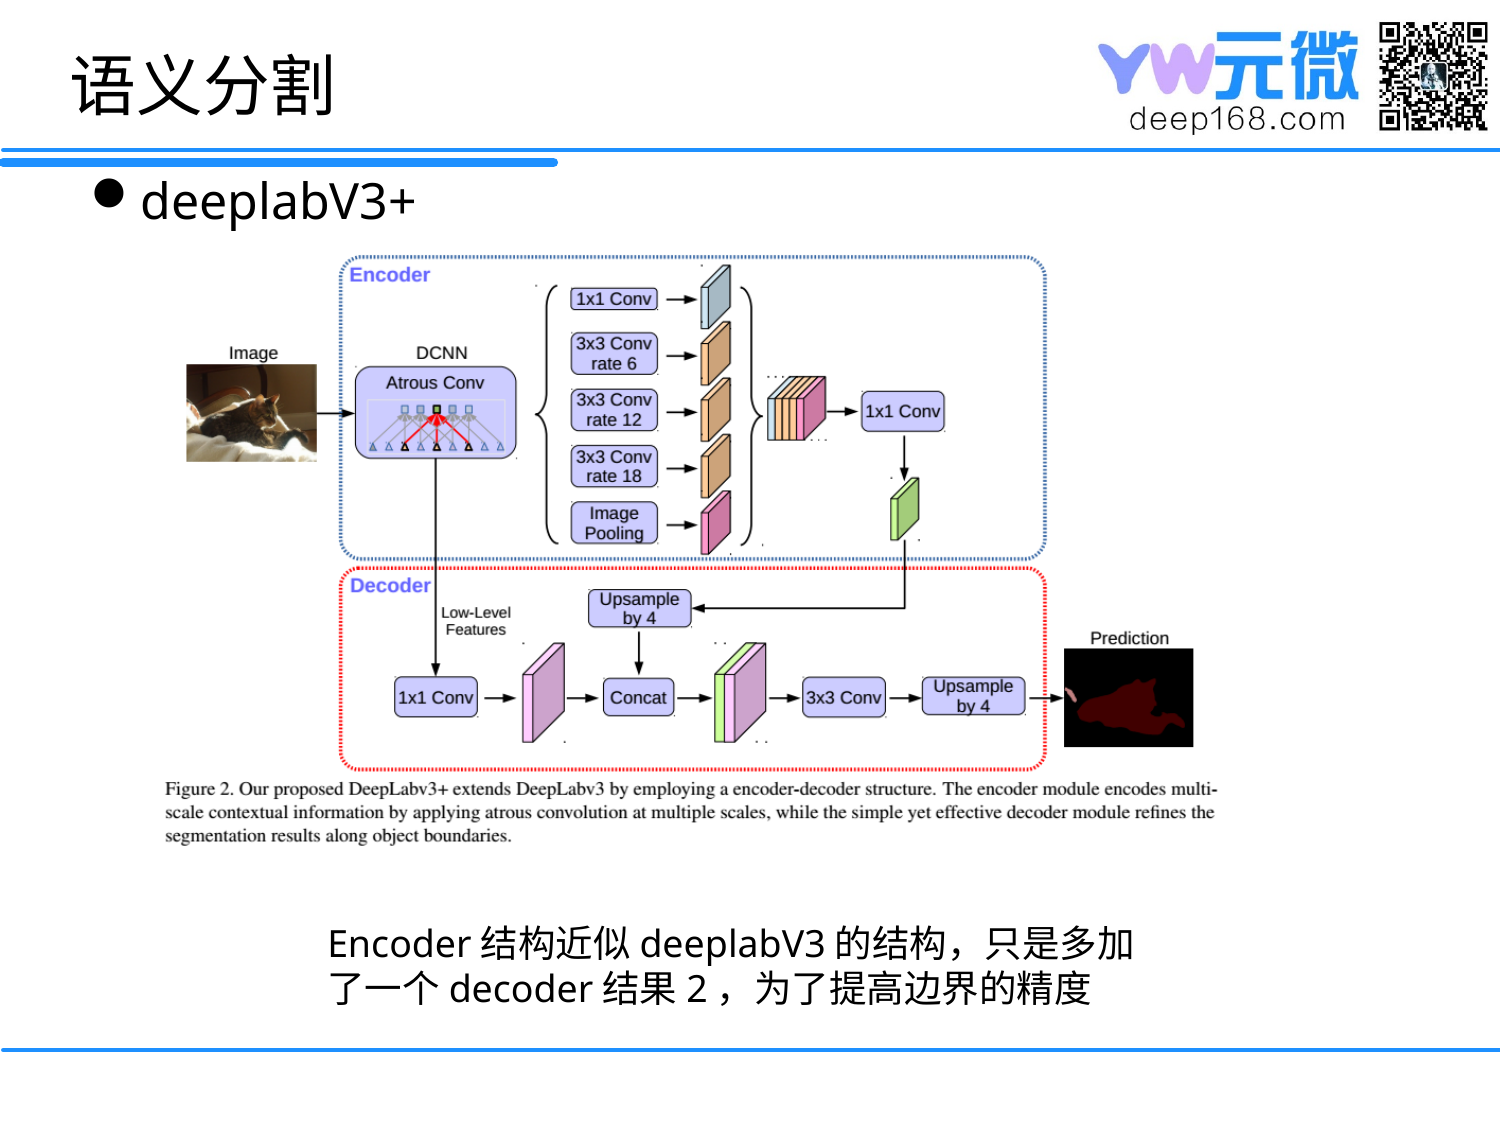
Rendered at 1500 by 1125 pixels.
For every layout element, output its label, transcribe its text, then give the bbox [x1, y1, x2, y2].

text_box 语义分割 [55, 35, 352, 131]
picture [1091, 13, 1496, 139]
text_box Encoder结构近似deeplabV3的结构，只是多加了一个decoder结果2，为了提高边界的精度 [312, 912, 1150, 1018]
text_box deeplabV3+ [75, 161, 1500, 237]
picture [124, 236, 1276, 851]
